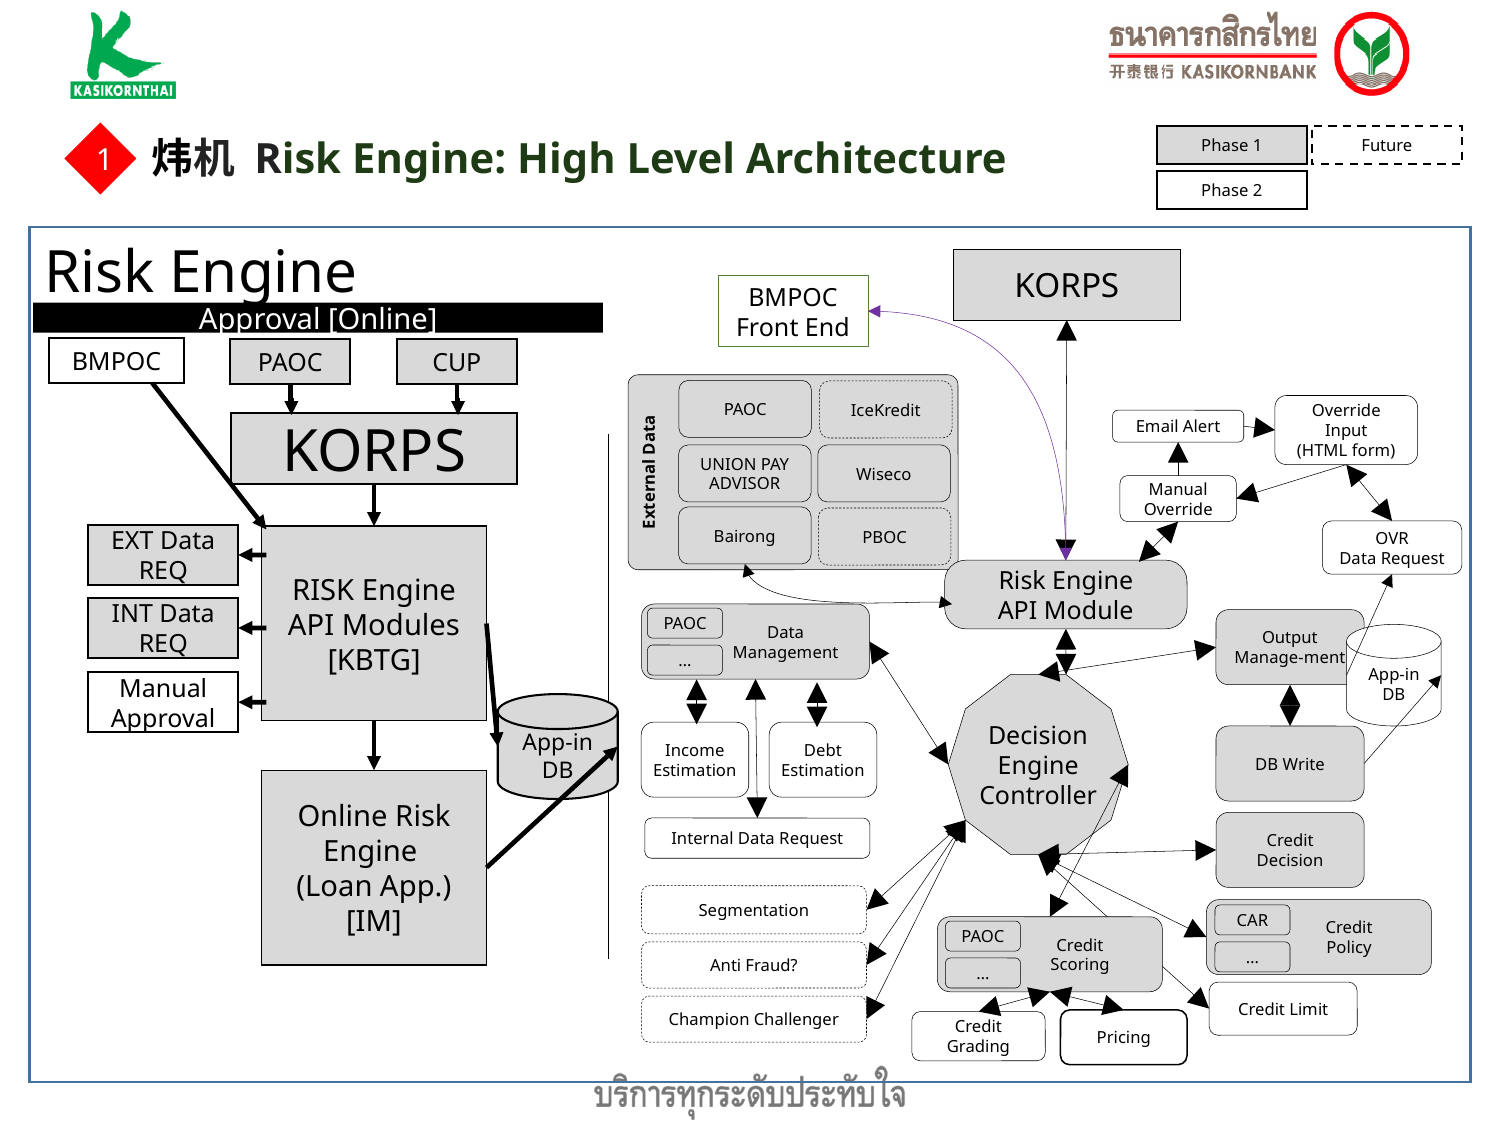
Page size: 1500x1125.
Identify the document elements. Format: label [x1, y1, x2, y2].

picture [590, 1083, 910, 1120]
text_box [60, 118, 1463, 210]
picture [1107, 10, 1410, 99]
text_box [28, 226, 1472, 1083]
picture [70, 10, 176, 99]
